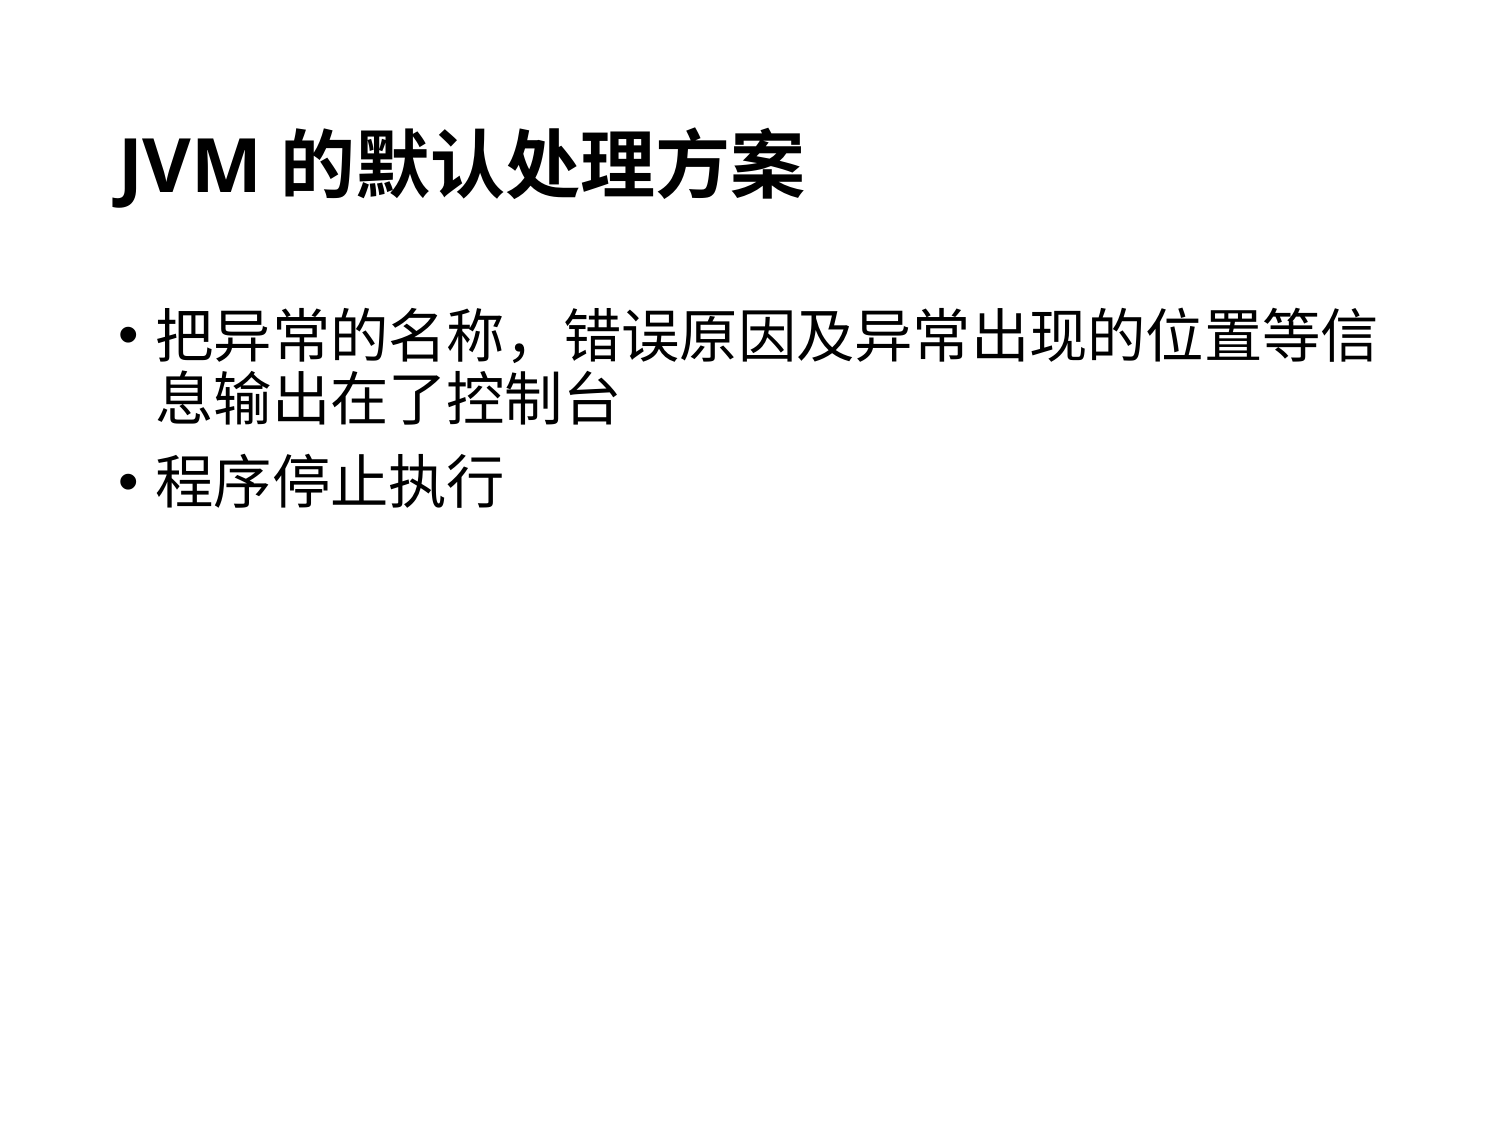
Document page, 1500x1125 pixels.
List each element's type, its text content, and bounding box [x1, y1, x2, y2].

title JVM的默认处理方案 [103, 59, 1397, 278]
list 把异常的名称，错误原因及异常出现的位置等信息输出在了控制台 程序停止执行 [103, 299, 1397, 1014]
